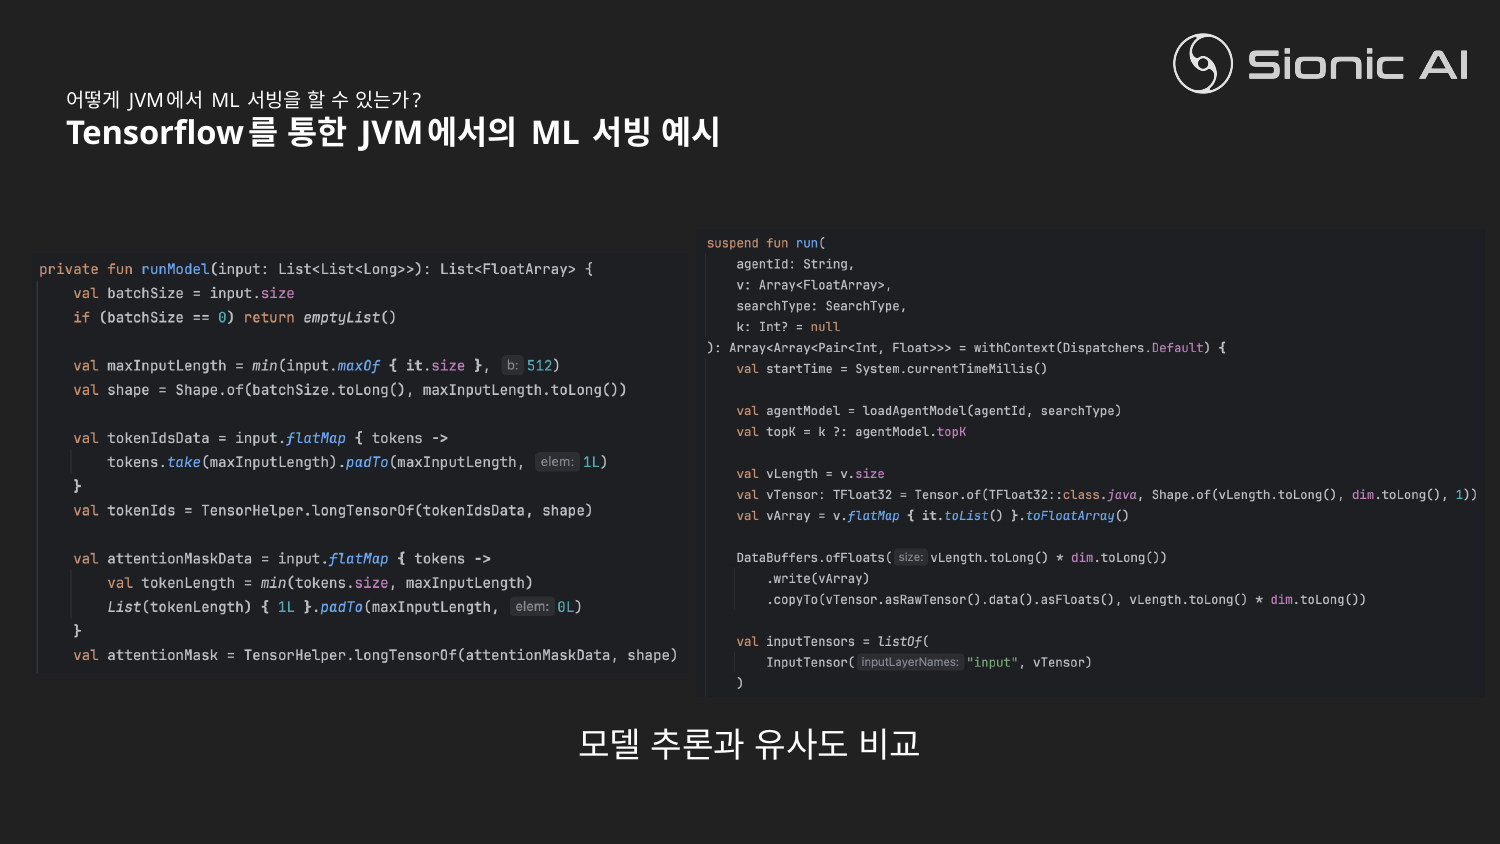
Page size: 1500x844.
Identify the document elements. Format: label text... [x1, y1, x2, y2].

text_box 모델 추론과 유사도 비교 [112, 705, 1388, 777]
title 어떻게 JVM에서 ML 서빙을 할 수 있는가? Tensorflow를 통한 JVM에서의 ML 서빙 예시 [51, 72, 1449, 167]
picture [31, 253, 689, 673]
picture [695, 229, 1486, 697]
picture [1171, 30, 1469, 96]
